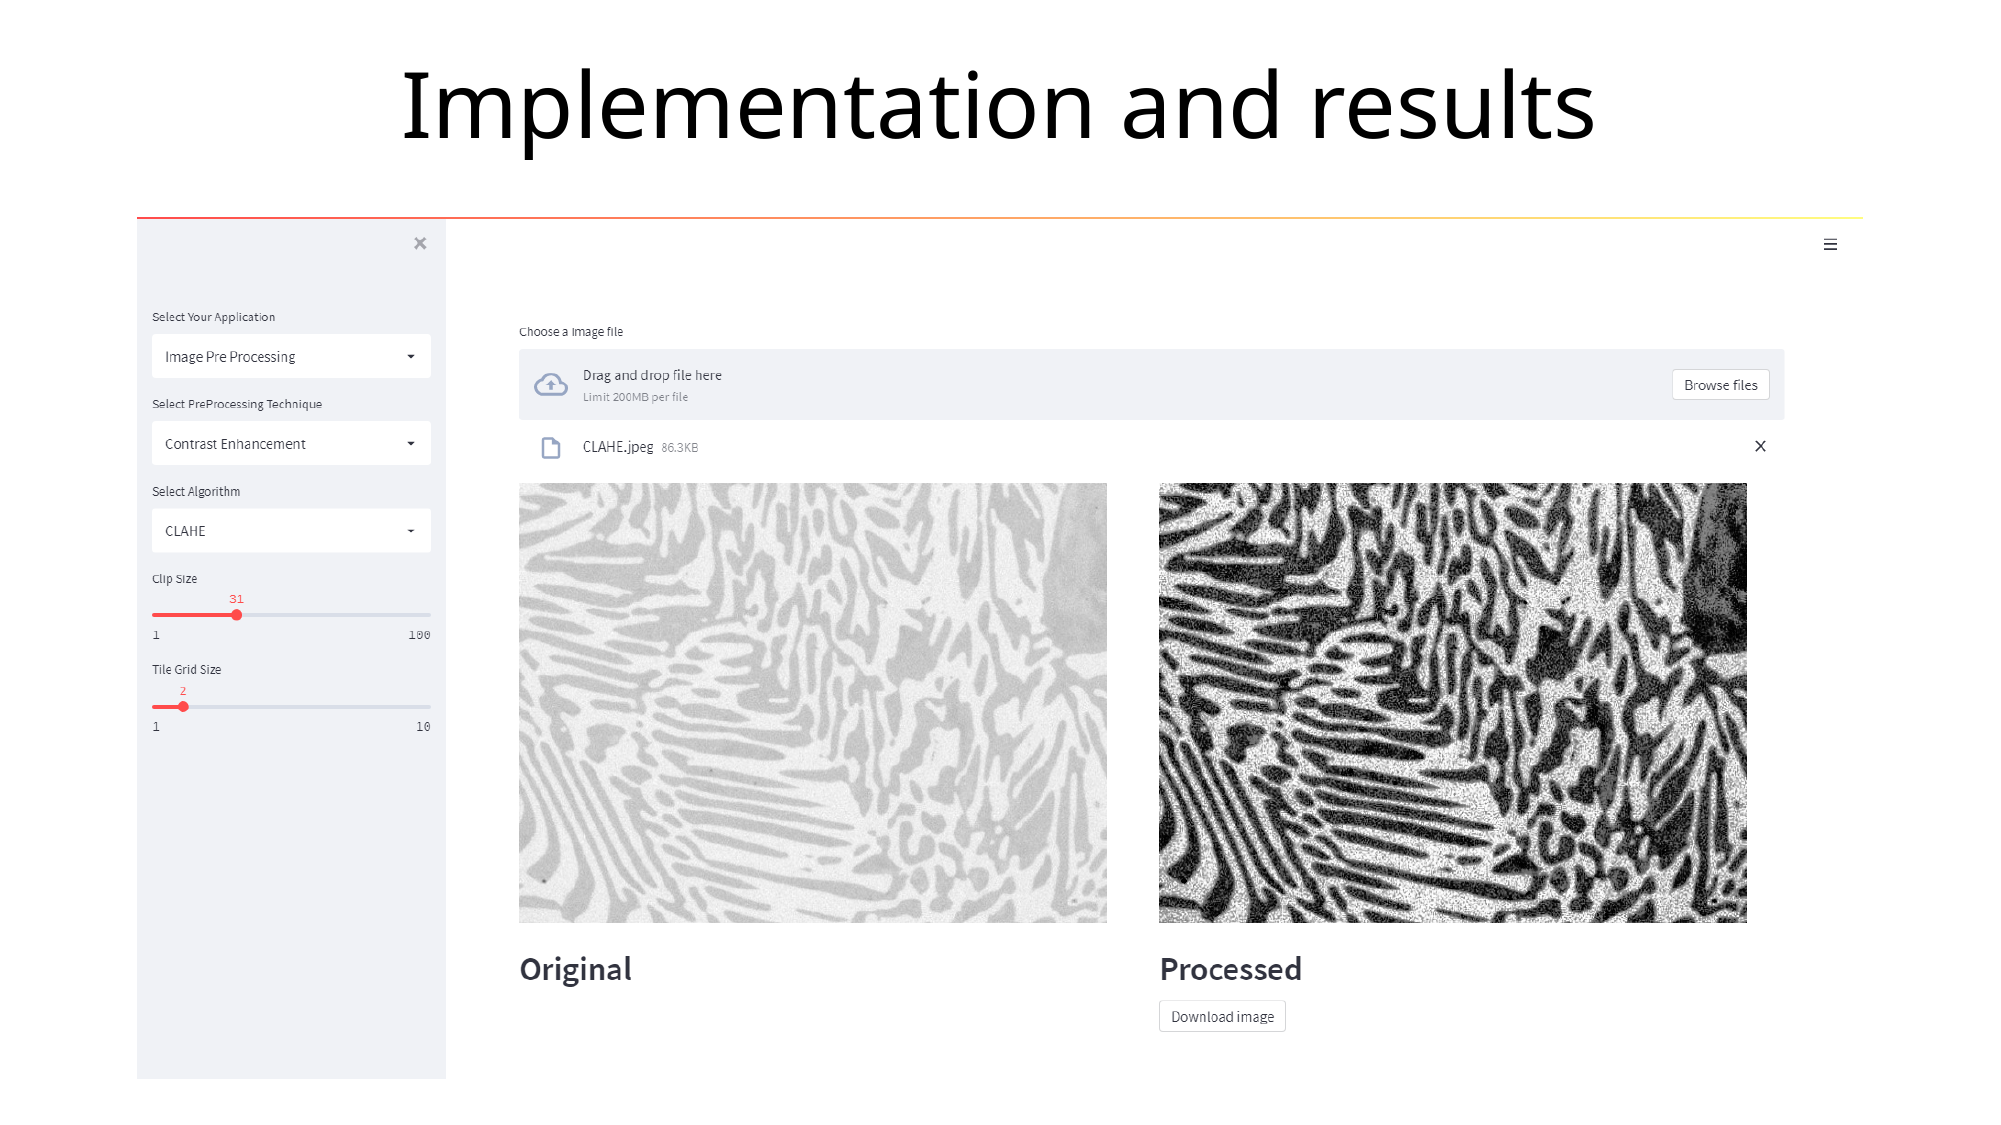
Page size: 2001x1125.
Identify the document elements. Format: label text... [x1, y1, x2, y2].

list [137, 217, 1863, 1080]
title Implementation and results [137, 0, 1863, 217]
